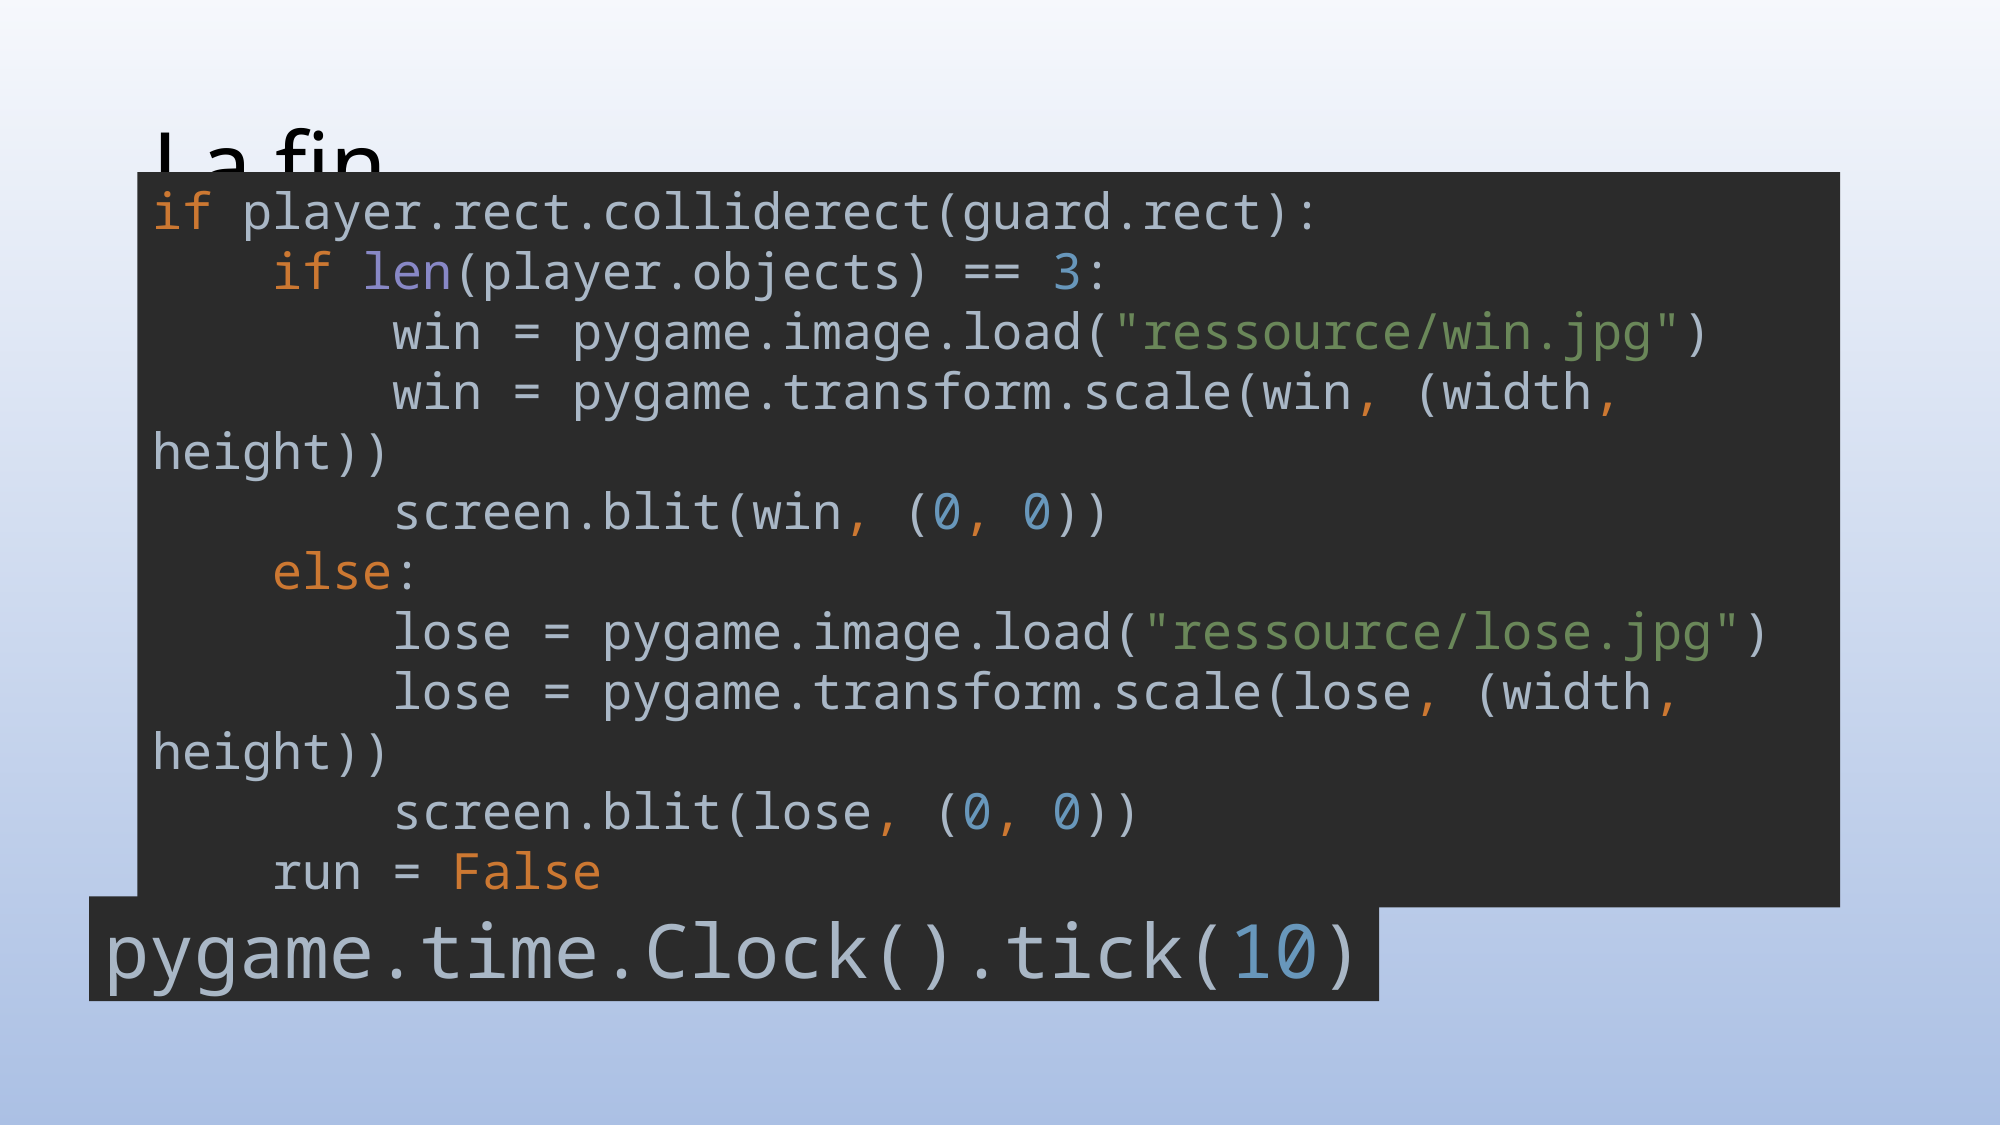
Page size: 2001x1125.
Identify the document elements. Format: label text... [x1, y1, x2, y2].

title La fin [137, 59, 1863, 278]
list if player.rect.colliderect(guard.rect): if len(player.objects) == 3: win = pygame.image.load("ressource/win.jpg") win = pygame.transform.scale(win, (width, height)) screen.blit(win, (0, 0)) else: lose = pygame.image.load("ressource/lose.jpg") lose = pygame.transform.scale(lose, (width, height)) screen.blit(lose, (0, 0)) run = False [137, 172, 1841, 908]
text_box pygame.time.Clock().tick(10) [89, 896, 1380, 1002]
